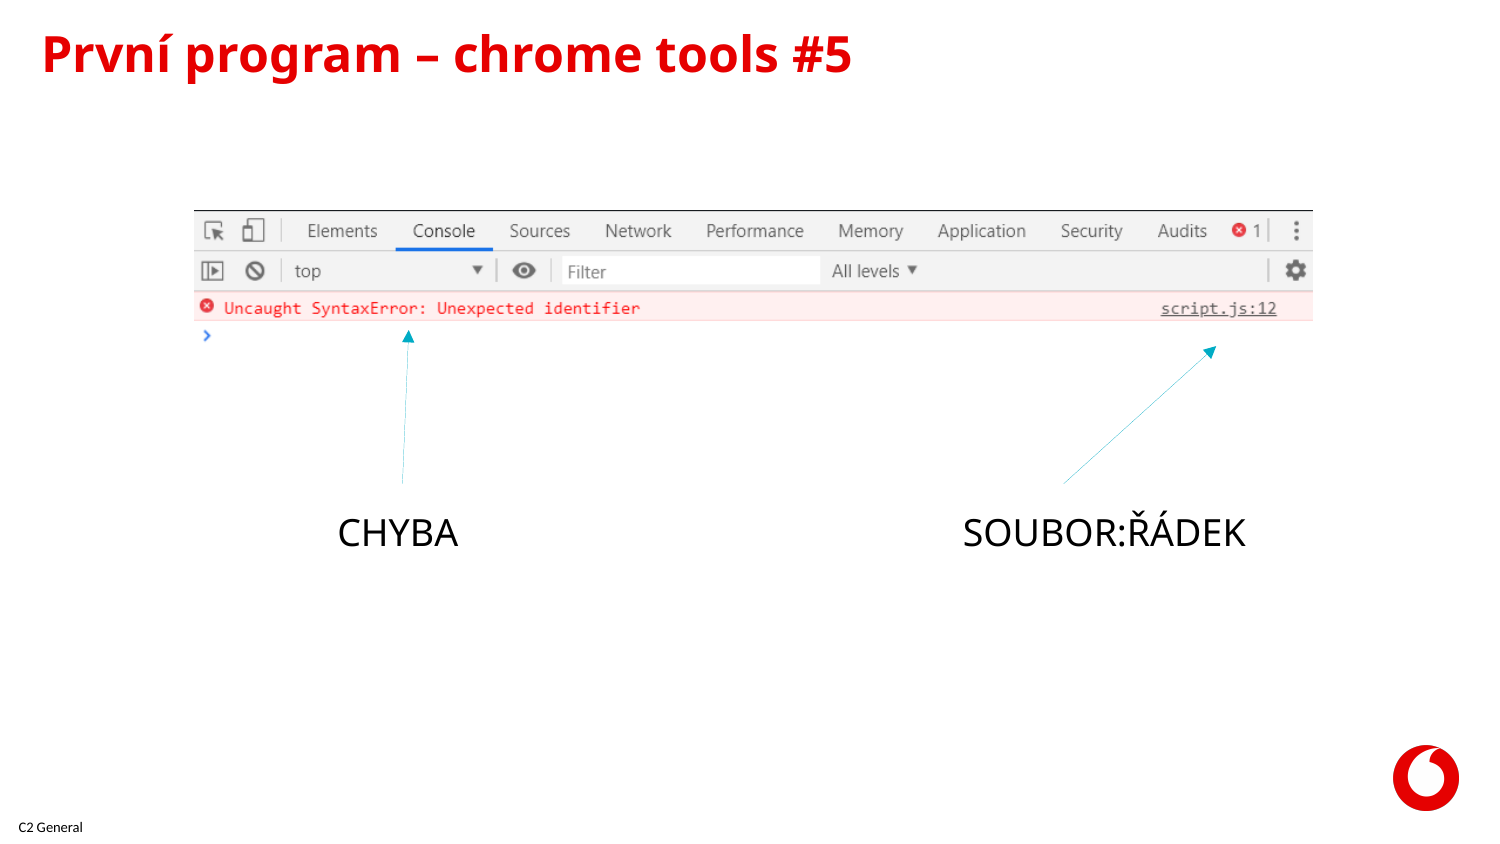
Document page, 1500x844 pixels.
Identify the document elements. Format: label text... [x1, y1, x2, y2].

picture [1393, 745, 1459, 811]
picture [194, 209, 1313, 347]
text_box SOUBOR:ŘÁDEK [955, 501, 1254, 561]
text_box CHYBA [329, 501, 467, 561]
title První program – chrome tools #5 [40, 33, 1459, 144]
text_box [1063, 347, 1216, 484]
